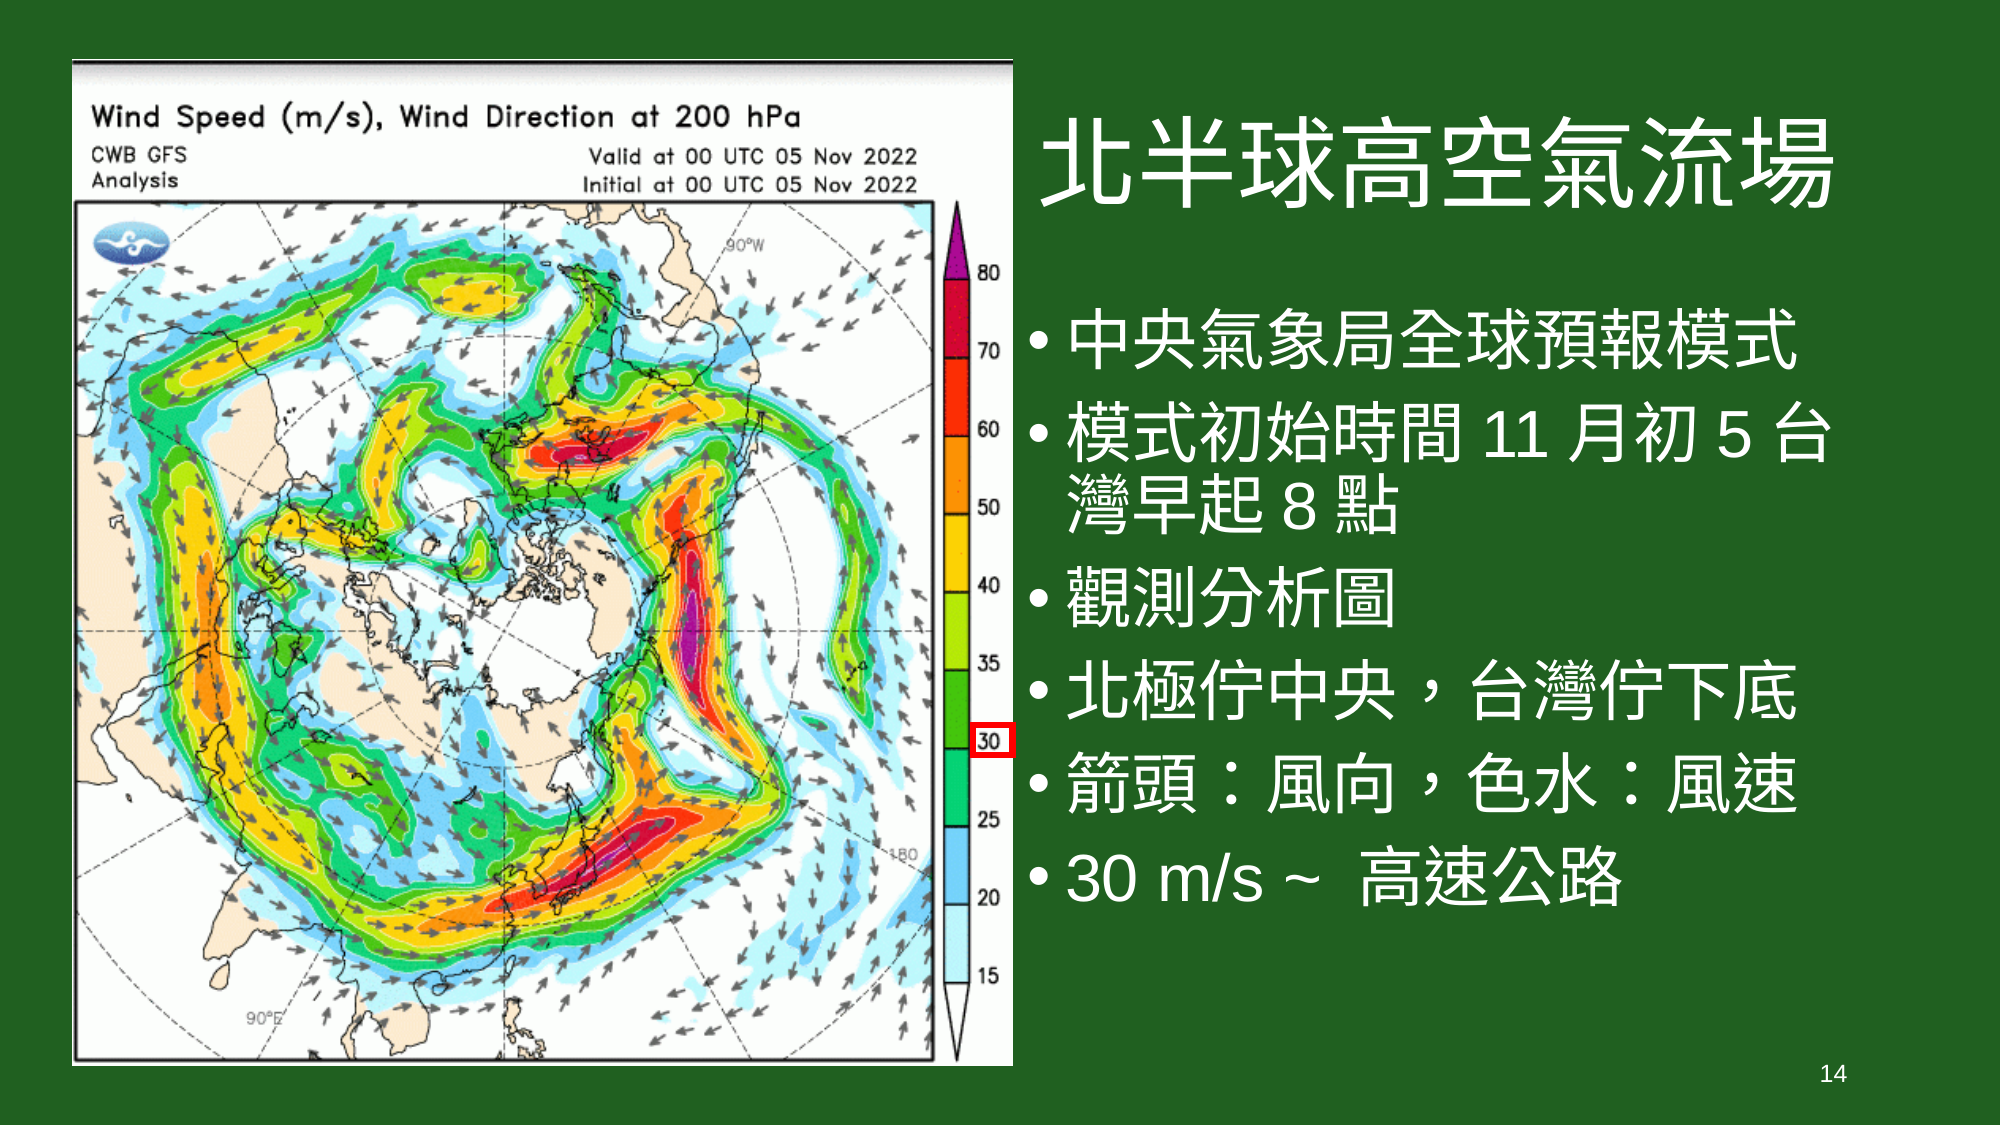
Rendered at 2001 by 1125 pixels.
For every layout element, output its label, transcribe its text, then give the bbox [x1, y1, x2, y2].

list 中央氣象局全球預報模式 模式初始時間11月初5台灣早起8點 觀測分析圖 北極佇中央，台灣佇下底 箭頭：風向，色水：風速 30 m/s ~ 高速公路 [1013, 299, 1863, 1014]
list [72, 59, 1013, 1066]
slide_number 14 [1412, 1042, 1863, 1103]
title 北半球高空氣流場 [1013, 59, 1863, 278]
